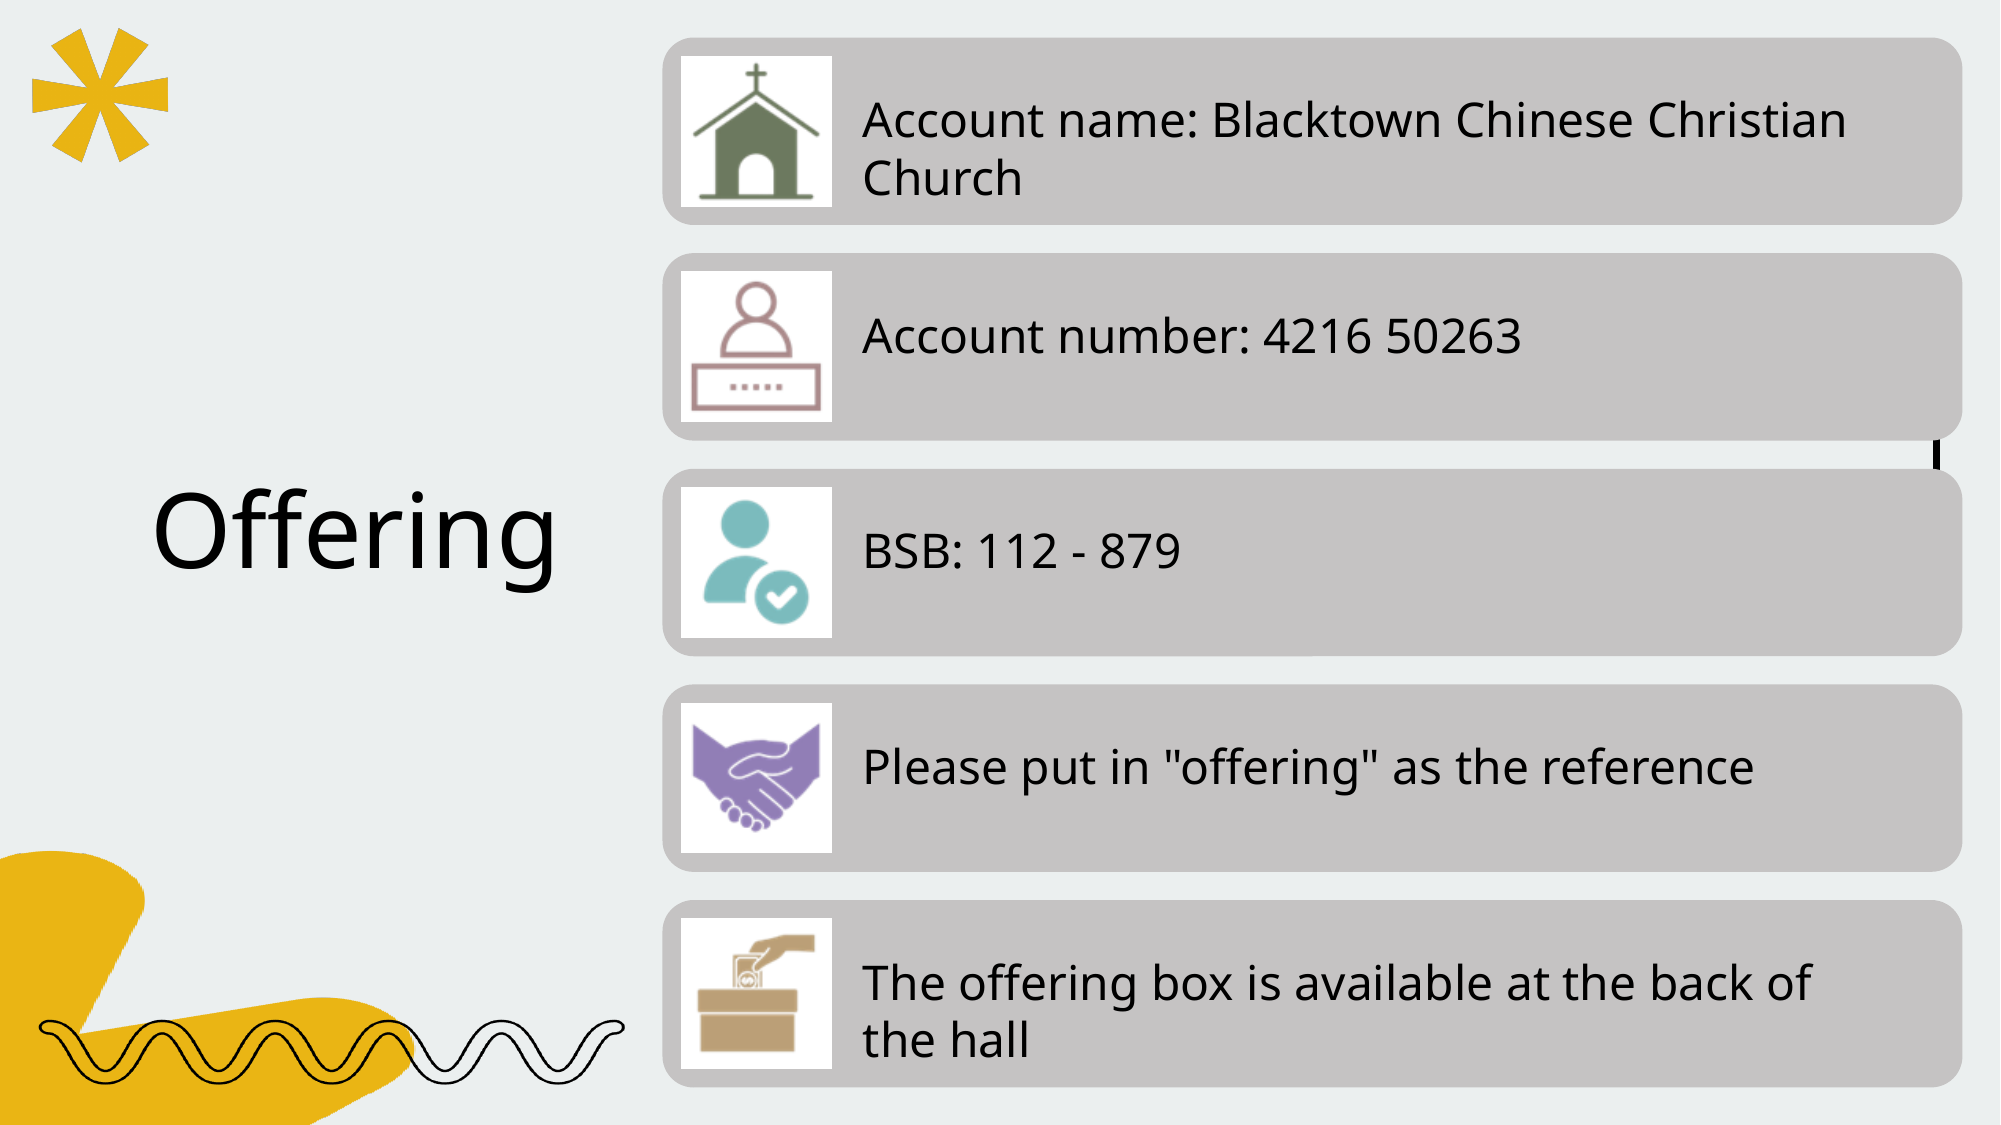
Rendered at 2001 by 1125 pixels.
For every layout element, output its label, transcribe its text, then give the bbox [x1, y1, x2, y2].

text_box BSB: 112 - 879 [848, 468, 1889, 586]
picture [681, 703, 832, 854]
picture [681, 487, 832, 638]
text_box [661, 252, 1963, 442]
text_box The offering box is available at the back of the hall [848, 899, 1889, 1075]
picture [0, 758, 649, 1125]
text_box Please put in "offering" as the reference [848, 684, 1889, 802]
text_box [661, 683, 1963, 873]
text_box [661, 899, 1963, 1089]
text_box Offering [149, 412, 750, 598]
text_box [661, 468, 1963, 657]
text_box Account name: Blacktown Chinese Christian Church [848, 37, 1889, 213]
picture [681, 271, 832, 422]
picture [681, 918, 832, 1069]
text_box [661, 36, 1963, 226]
picture [681, 56, 832, 207]
picture [1, 0, 199, 194]
text_box Account number: 4216 50263 [848, 253, 1889, 371]
